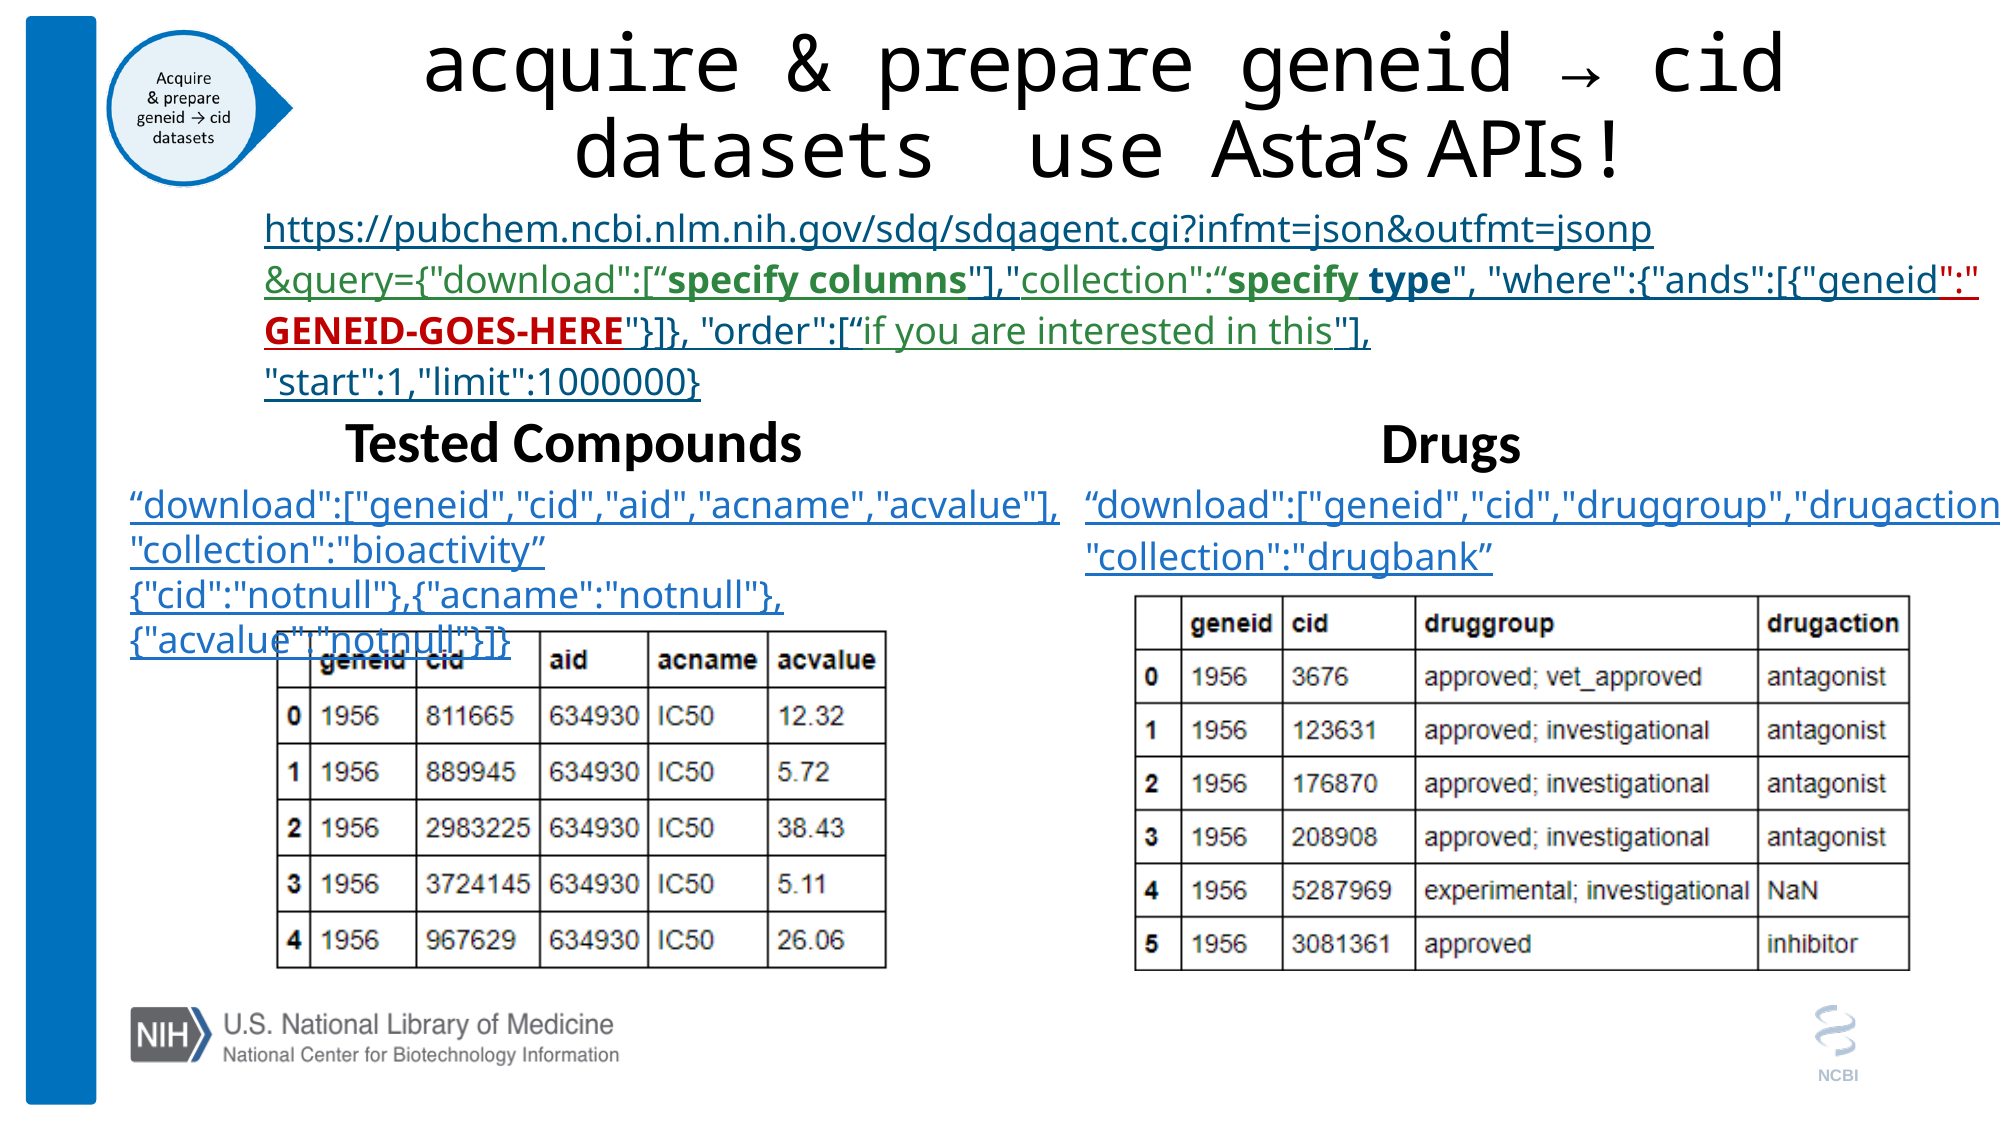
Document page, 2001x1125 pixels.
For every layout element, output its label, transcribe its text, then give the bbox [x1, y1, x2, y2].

text_box “download":["geneid","cid","druggroup","drugaction"], "collection":"drugbank” [1115, 474, 2000, 591]
picture [273, 629, 891, 971]
text_box “download":["geneid","cid","aid","acname","acvalue"], "collection":"bioactivity” {"cid":"notnull"},{"acname":"notnull"},{"acvalue":"notnull"}]} [114, 474, 1115, 669]
text_box Drugs [1367, 397, 1537, 483]
title acquire & prepare geneid → cid datasets use Asta’s APIs! [249, 0, 1957, 197]
text_box Tested Compounds [330, 396, 818, 481]
picture [1133, 592, 1916, 971]
text_box [24, 15, 98, 1106]
picture [105, 28, 295, 188]
text_box https://pubchem.ncbi.nlm.nih.gov/sdq/sdqagent.cgi?infmt=json&outfmt=jsonp &query={"download":[“specify columns"],"collection":“specify type", "where":{"ands":[{"geneid":"GENEID-GOES-HERE"}]}, "order":[“if you are interested in this"], "start":1,"limit":1000000} [249, 197, 2000, 417]
